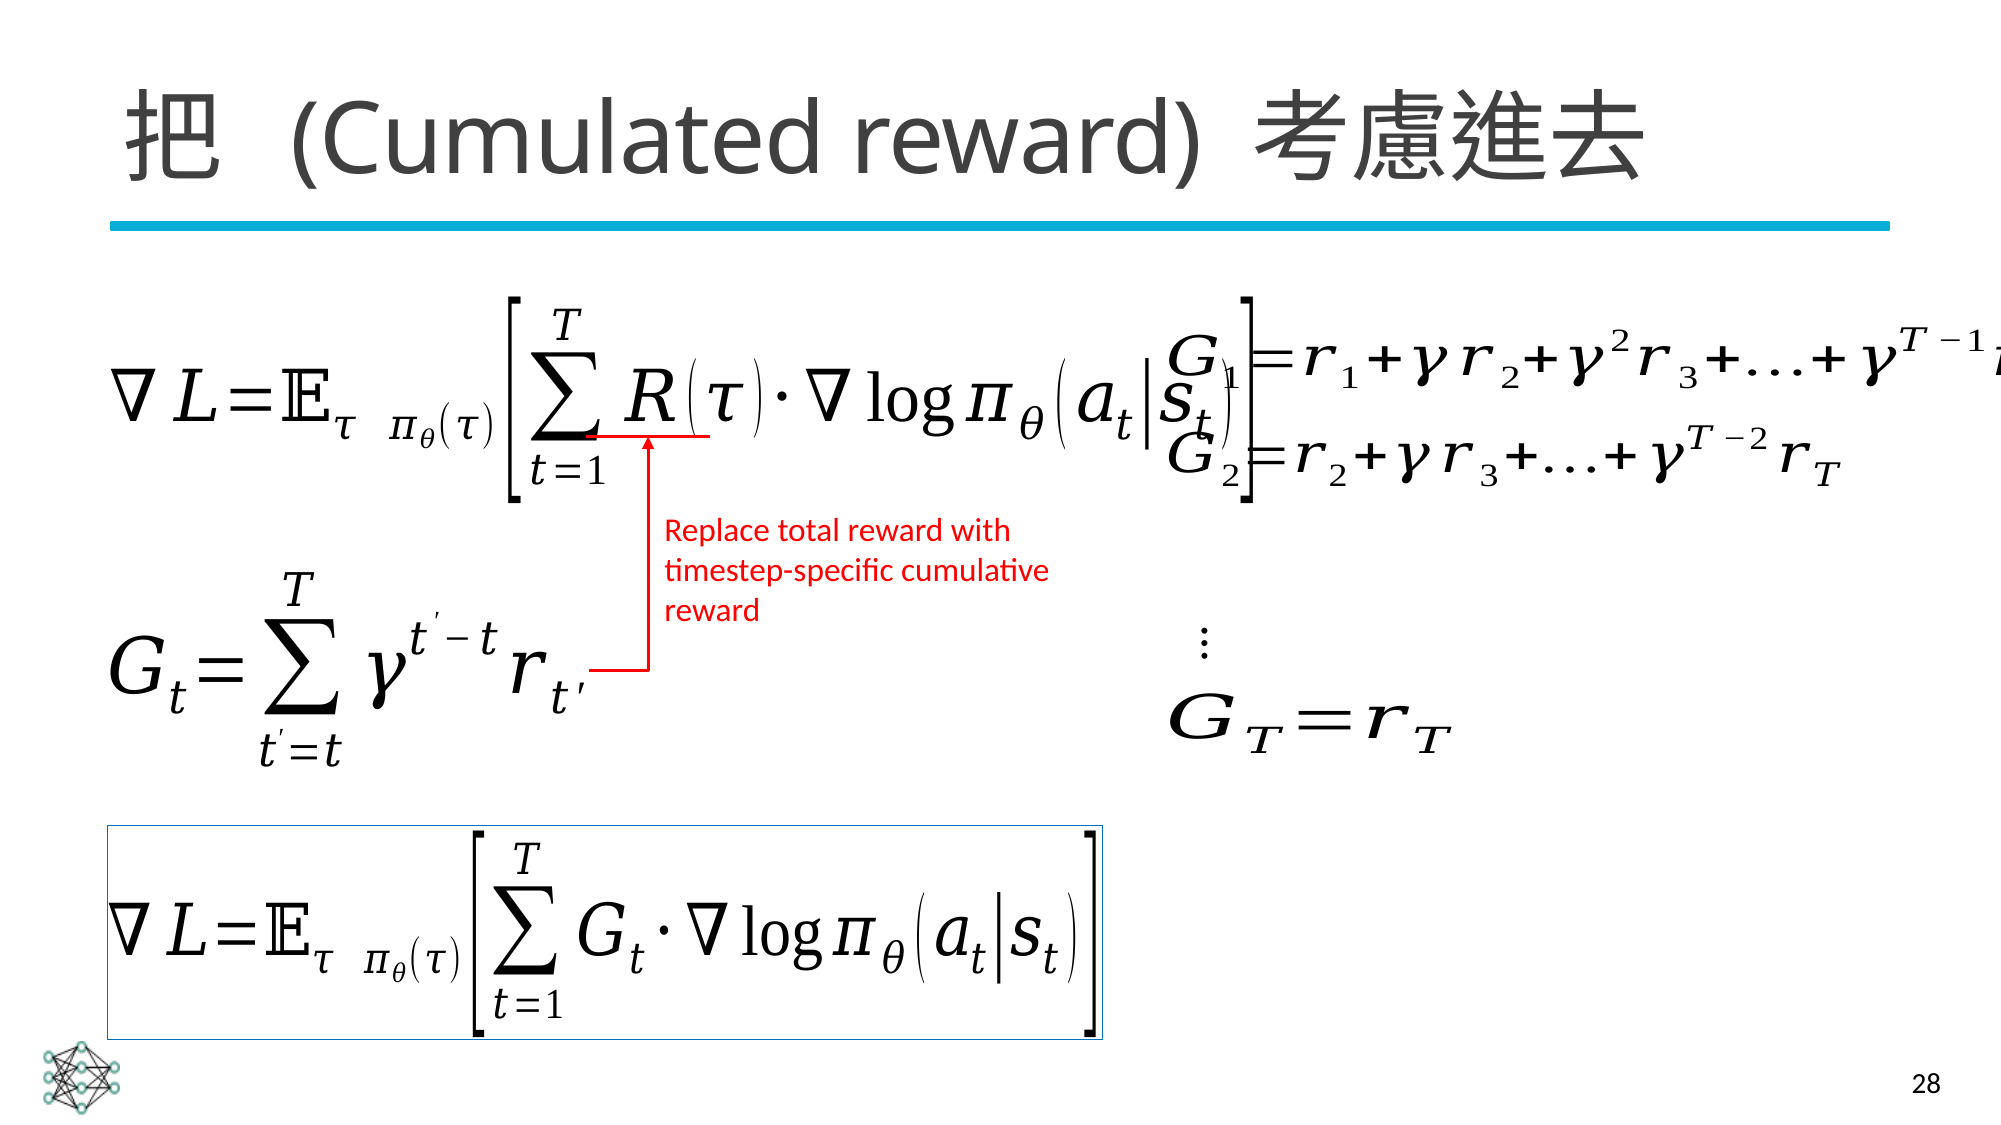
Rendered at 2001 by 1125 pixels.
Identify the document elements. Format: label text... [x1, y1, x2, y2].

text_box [588, 436, 649, 672]
text_box … [1184, 612, 1260, 689]
picture [43, 1041, 120, 1116]
slide_number 28 [1740, 1052, 1957, 1113]
